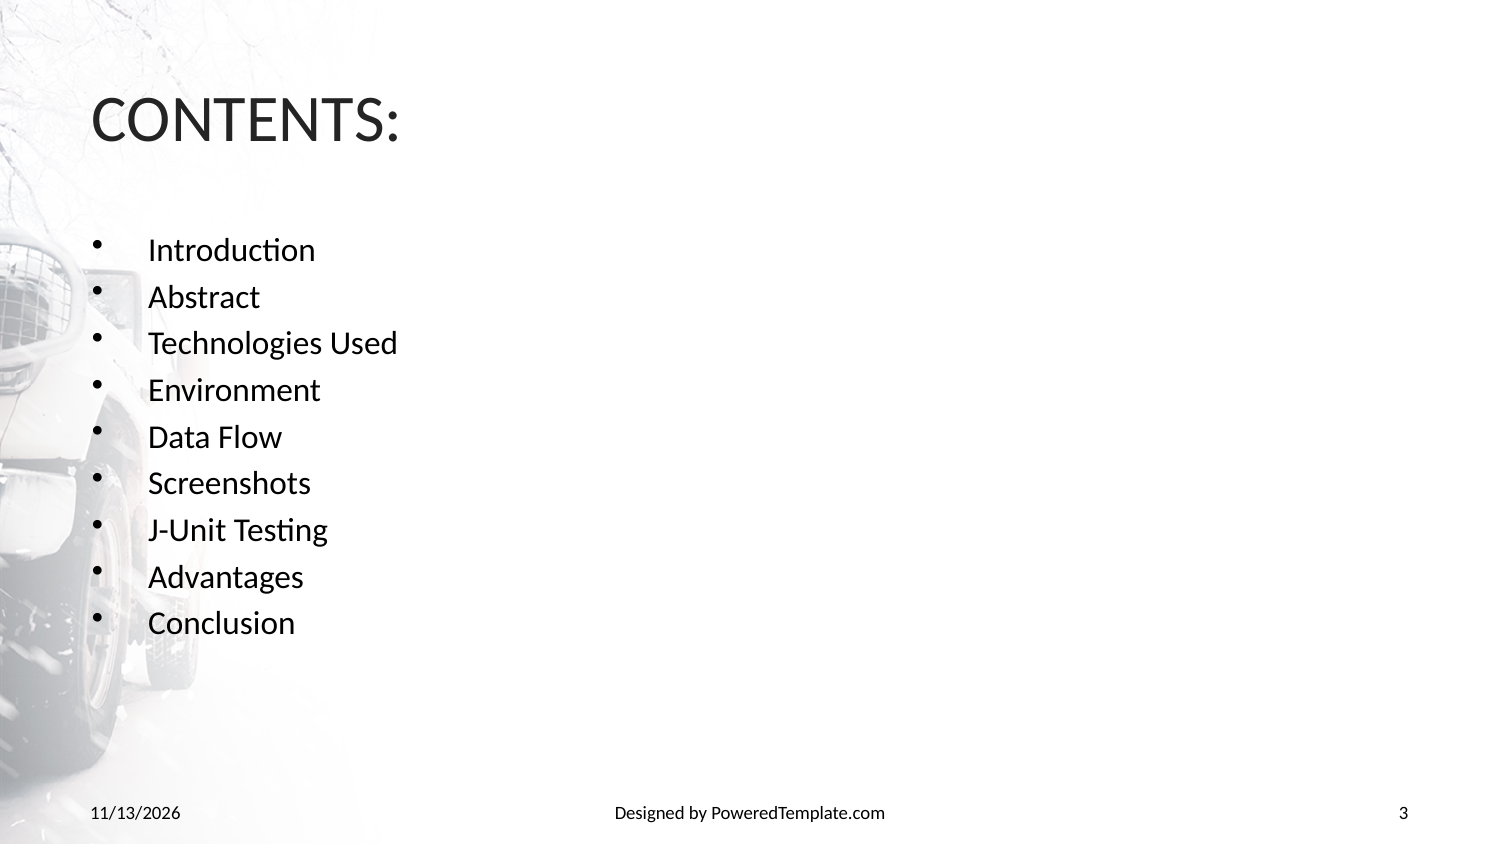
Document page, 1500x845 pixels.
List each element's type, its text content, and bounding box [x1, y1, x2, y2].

footer Designed by PoweredTemplate.com [512, 793, 988, 836]
slide_number 3 [1074, 793, 1424, 836]
list Introduction Abstract Technologies Used Environment Data Flow Screenshots J-Unit Testing Advantages Conclusion [76, 221, 1424, 700]
title CONTENTS: [76, 43, 1424, 187]
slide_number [75, 793, 425, 836]
picture [0, 0, 1500, 844]
